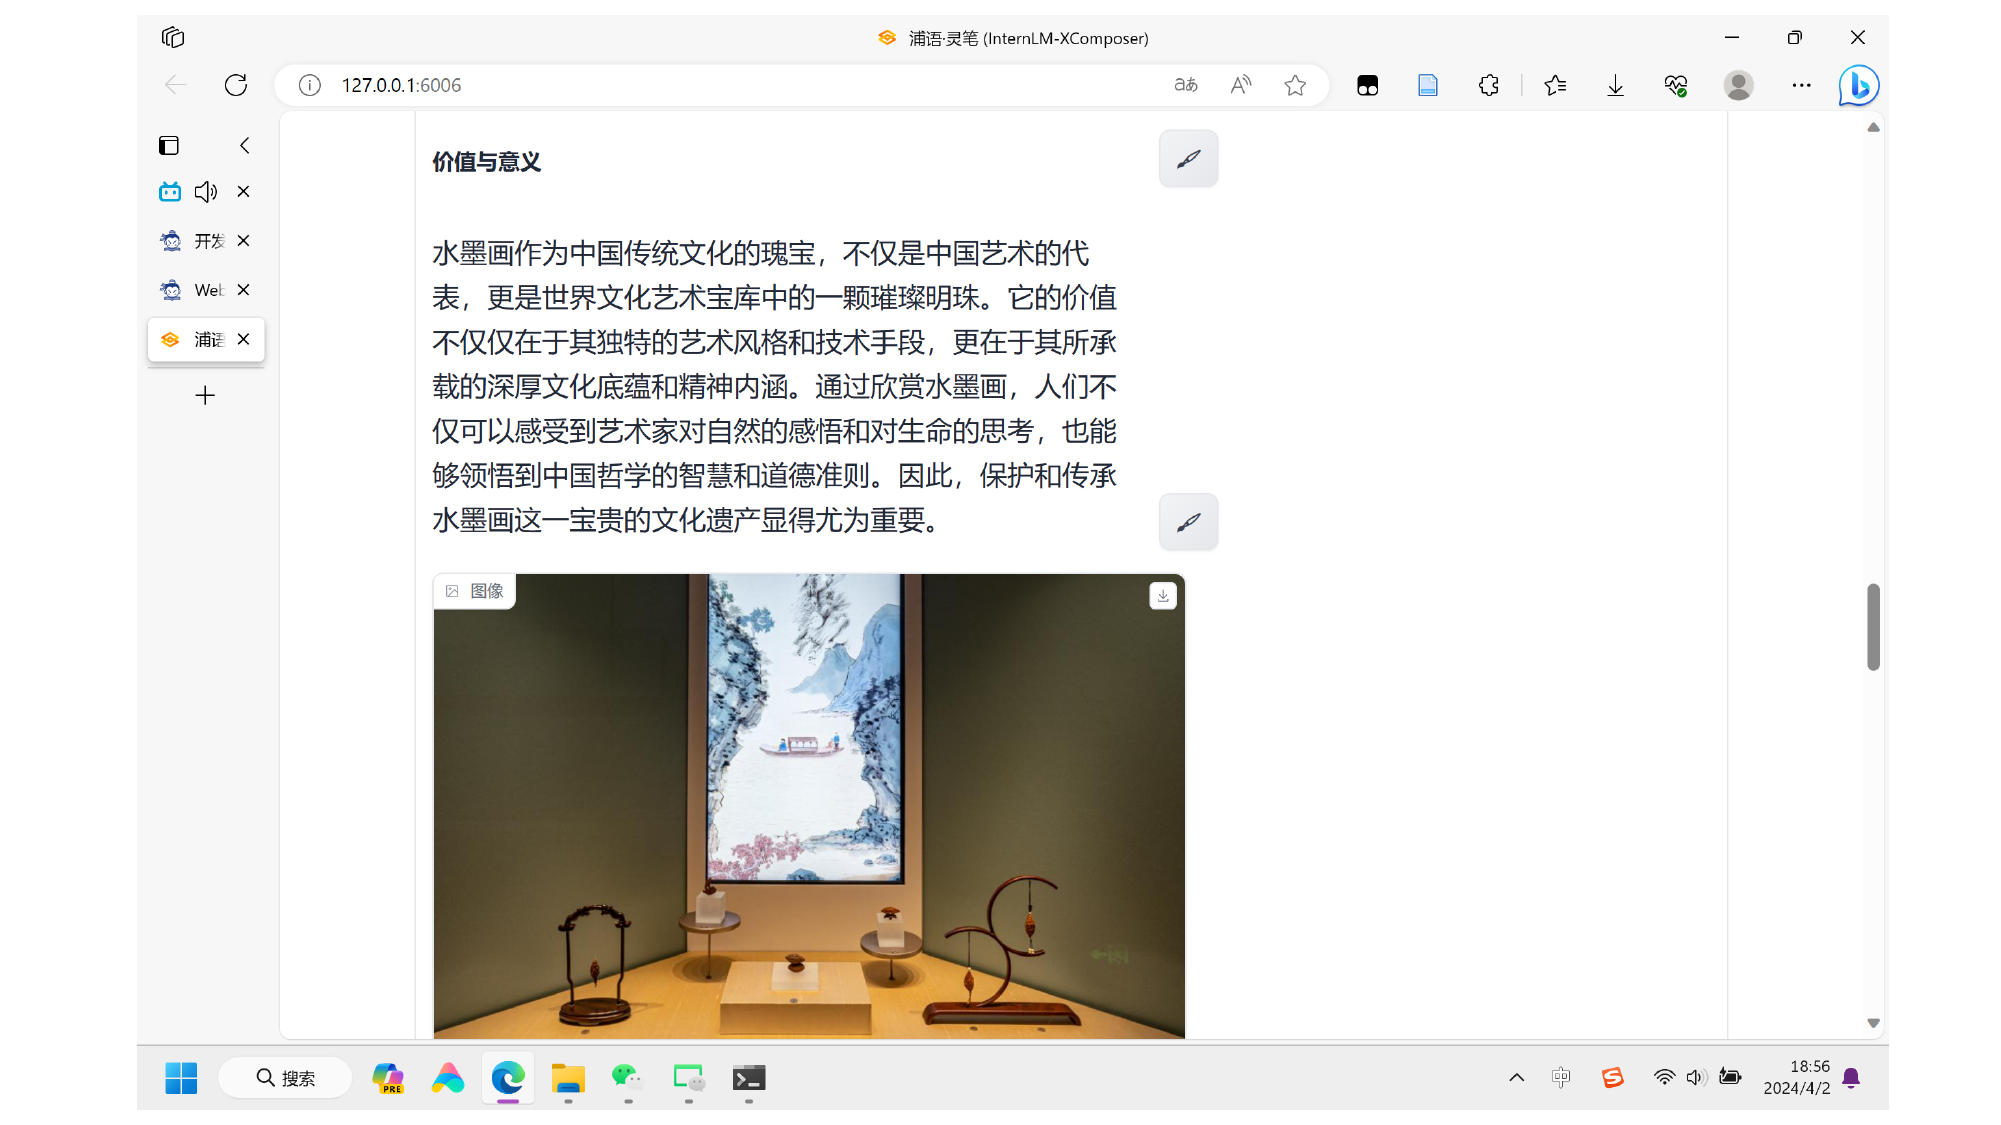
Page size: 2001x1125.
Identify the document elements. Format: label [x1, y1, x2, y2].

picture [137, 15, 1889, 1110]
